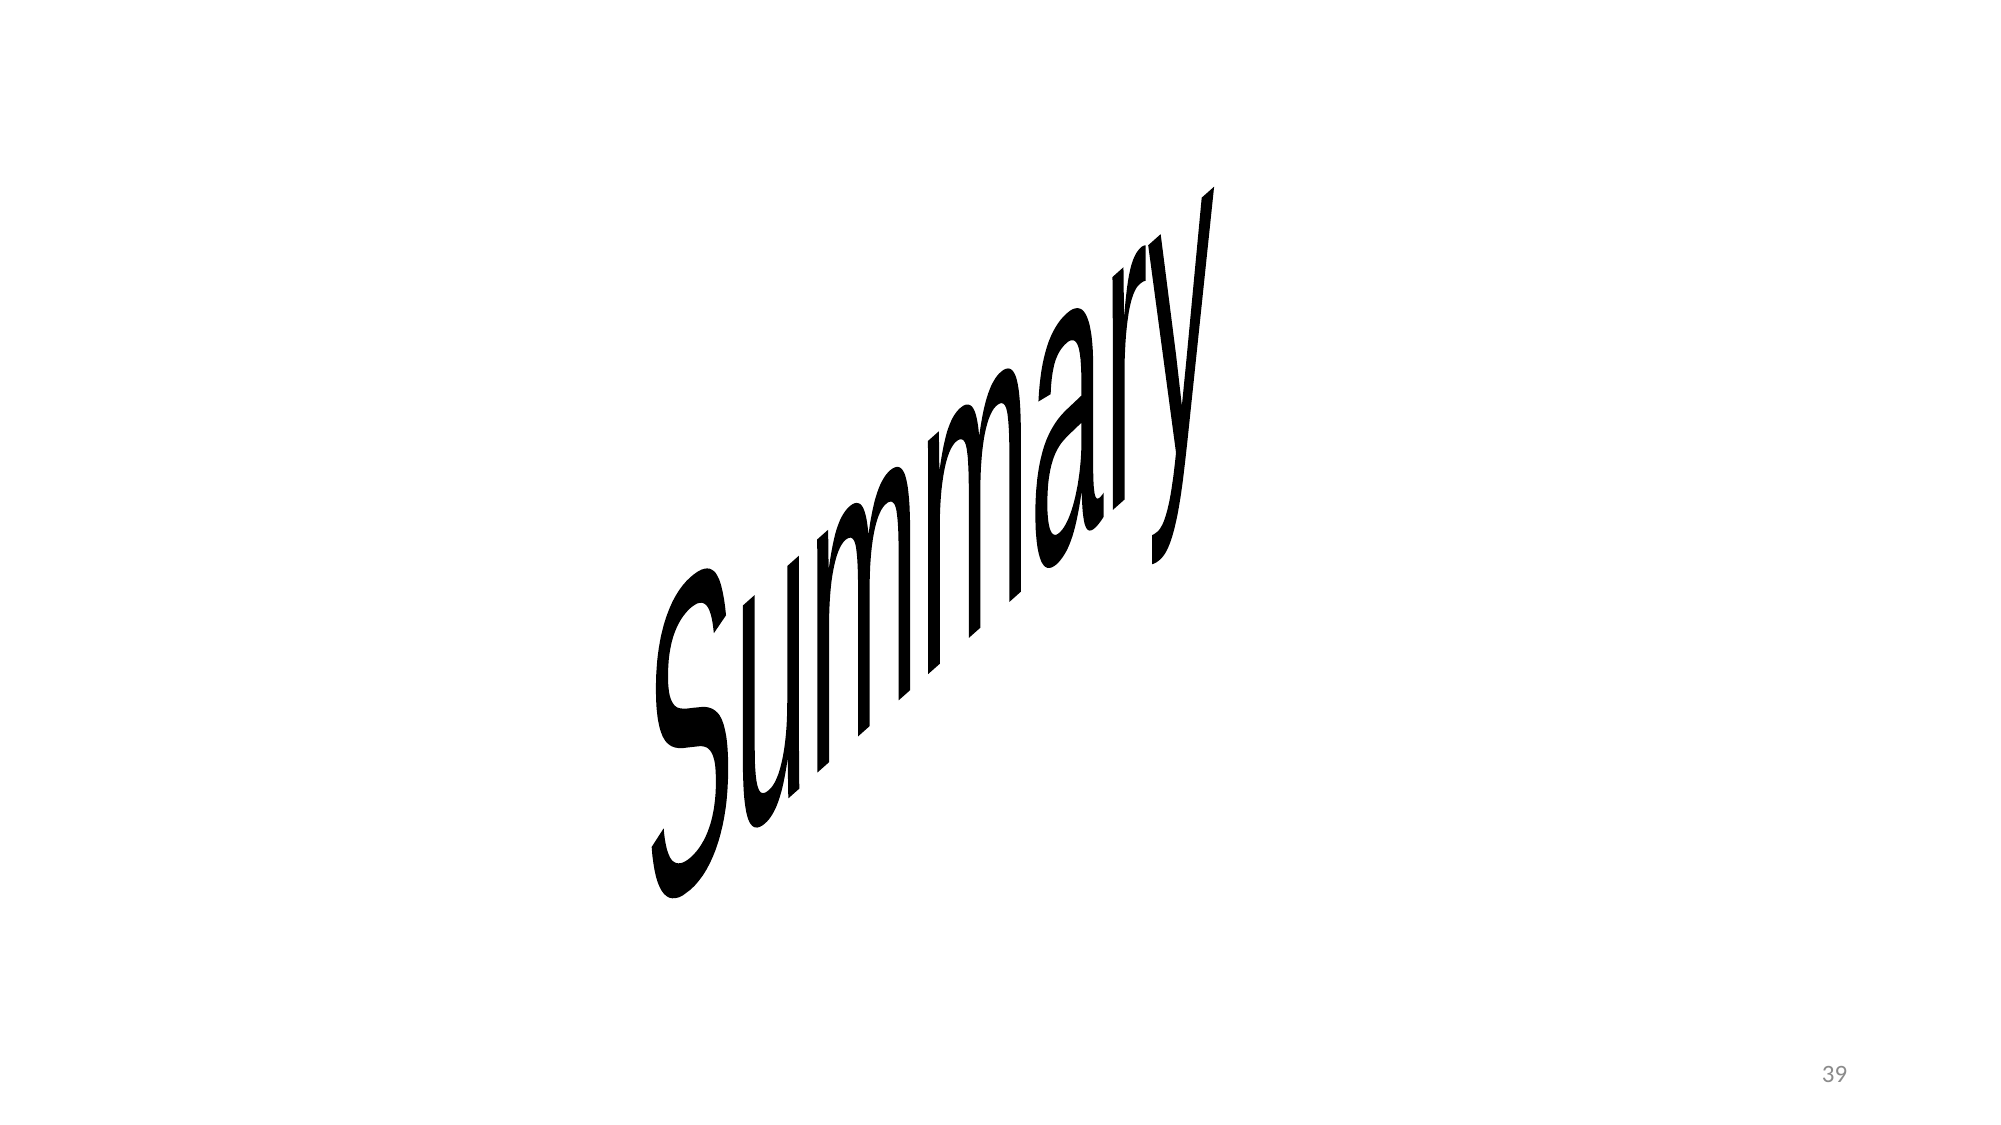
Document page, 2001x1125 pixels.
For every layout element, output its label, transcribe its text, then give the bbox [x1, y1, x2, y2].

slide_number 39 [1412, 1042, 1863, 1103]
